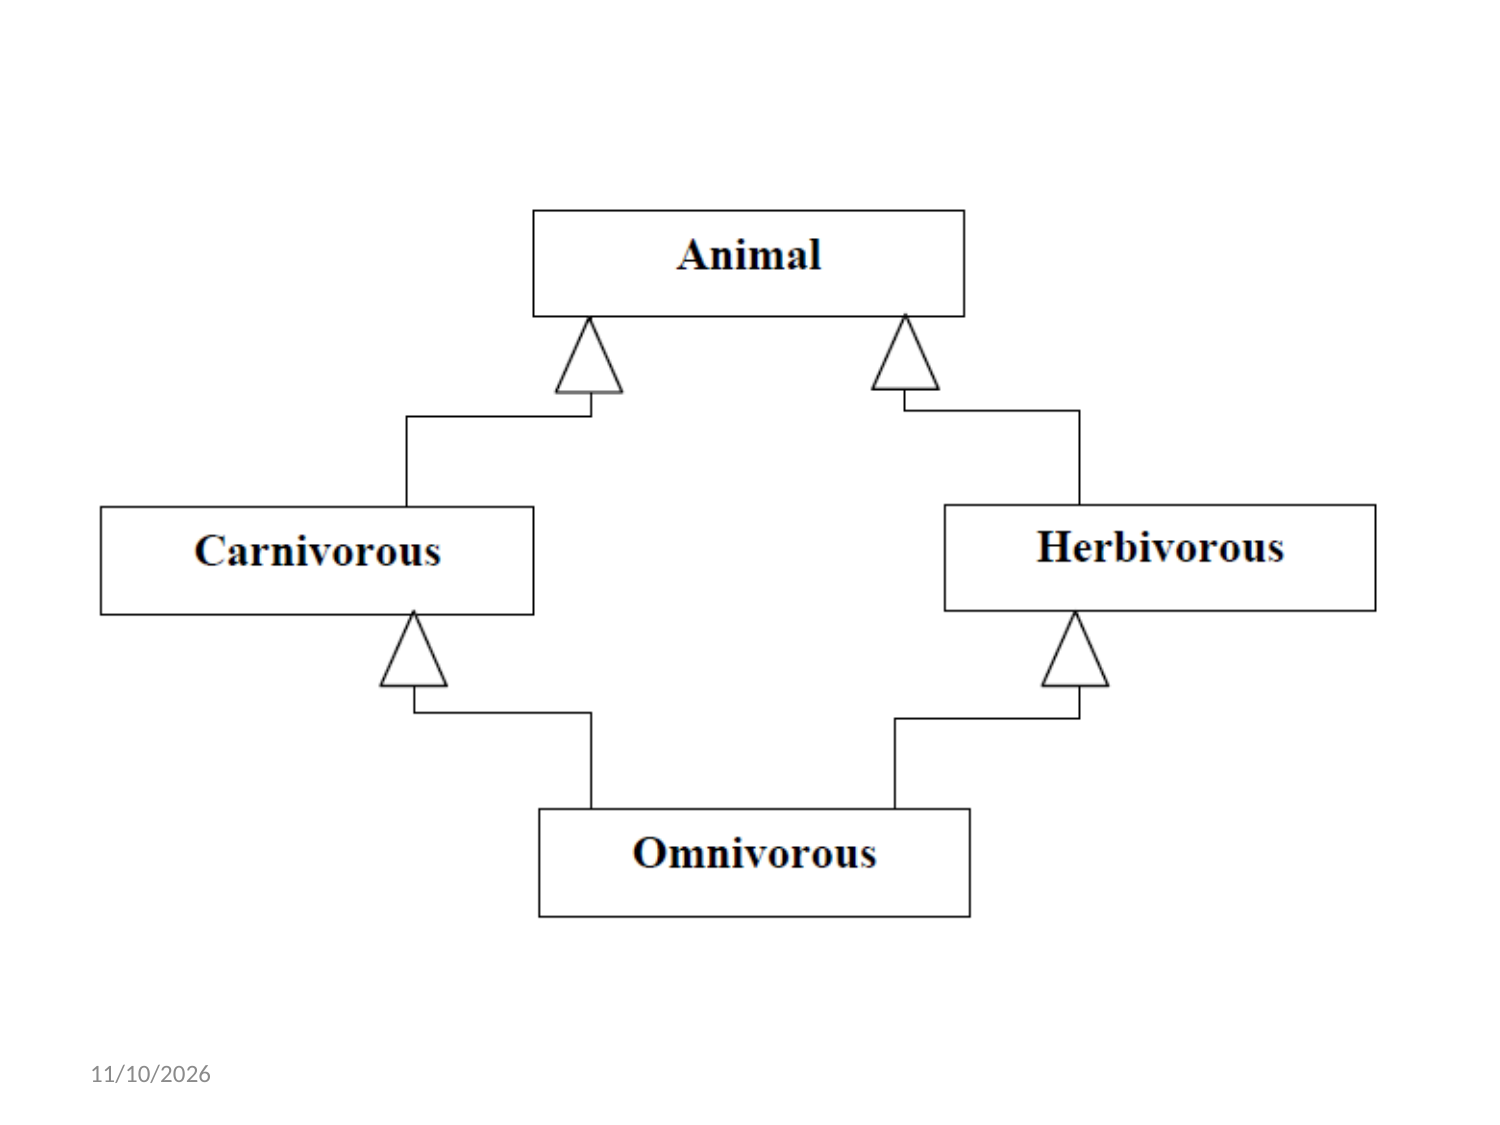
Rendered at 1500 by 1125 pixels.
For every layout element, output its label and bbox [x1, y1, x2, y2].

slide_number [75, 1042, 425, 1103]
picture [37, 162, 1451, 949]
